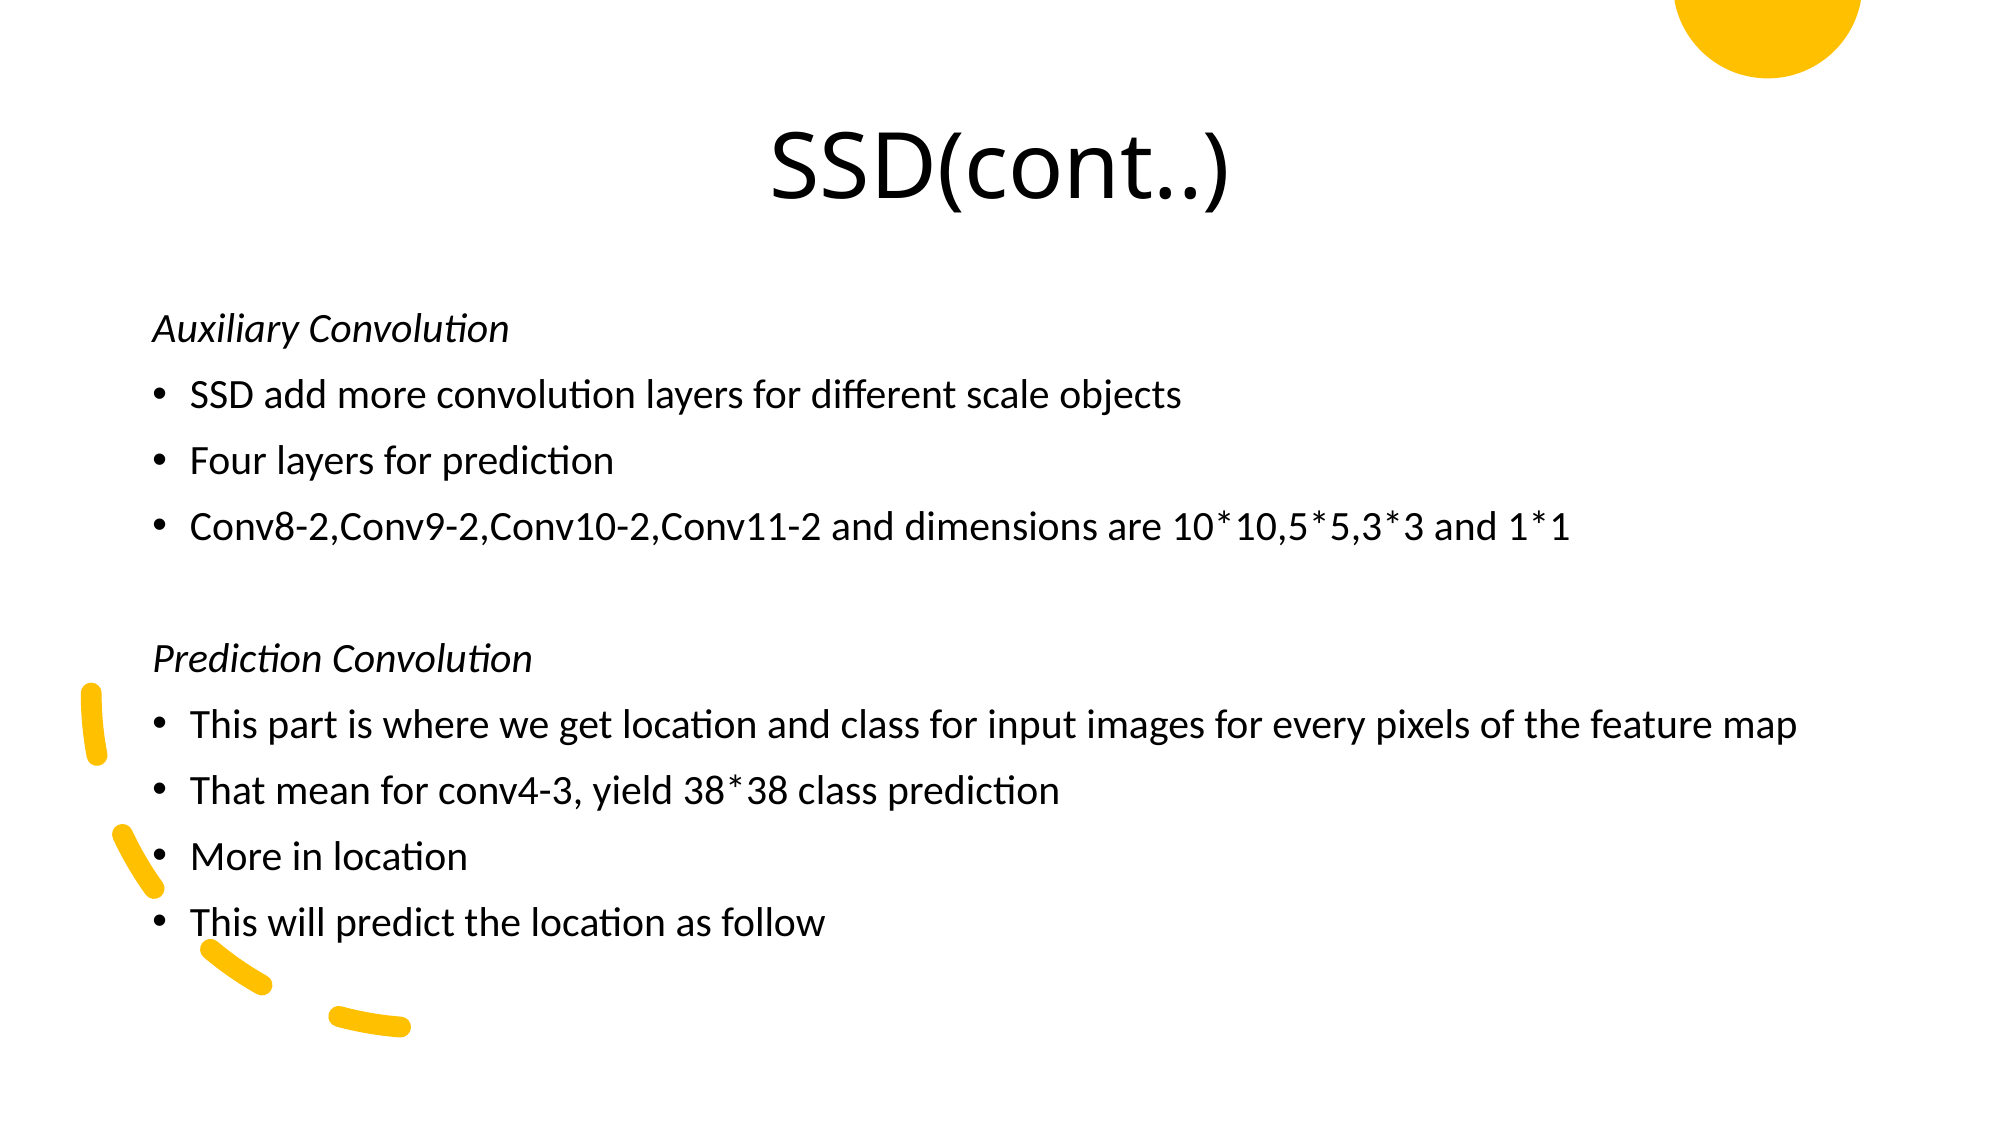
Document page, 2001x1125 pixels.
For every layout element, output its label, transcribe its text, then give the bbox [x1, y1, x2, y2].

title SSD(cont..) [137, 59, 1863, 278]
text_box [1673, 0, 1862, 80]
text_box [90, 692, 427, 1029]
list Auxiliary Convolution SSD add more convolution layers for different scale objects Four layers for prediction Conv8-2,Conv9-2,Conv10-2,Conv11-2 and dimensions are 10*10,5*5,3*3 and 1*1 Prediction Convolution This part is where we get location and class for input images for every pixels of the feature map That mean for conv4-3, yield 38*38 class prediction More in location This will predict the location as follow [137, 299, 1863, 1014]
